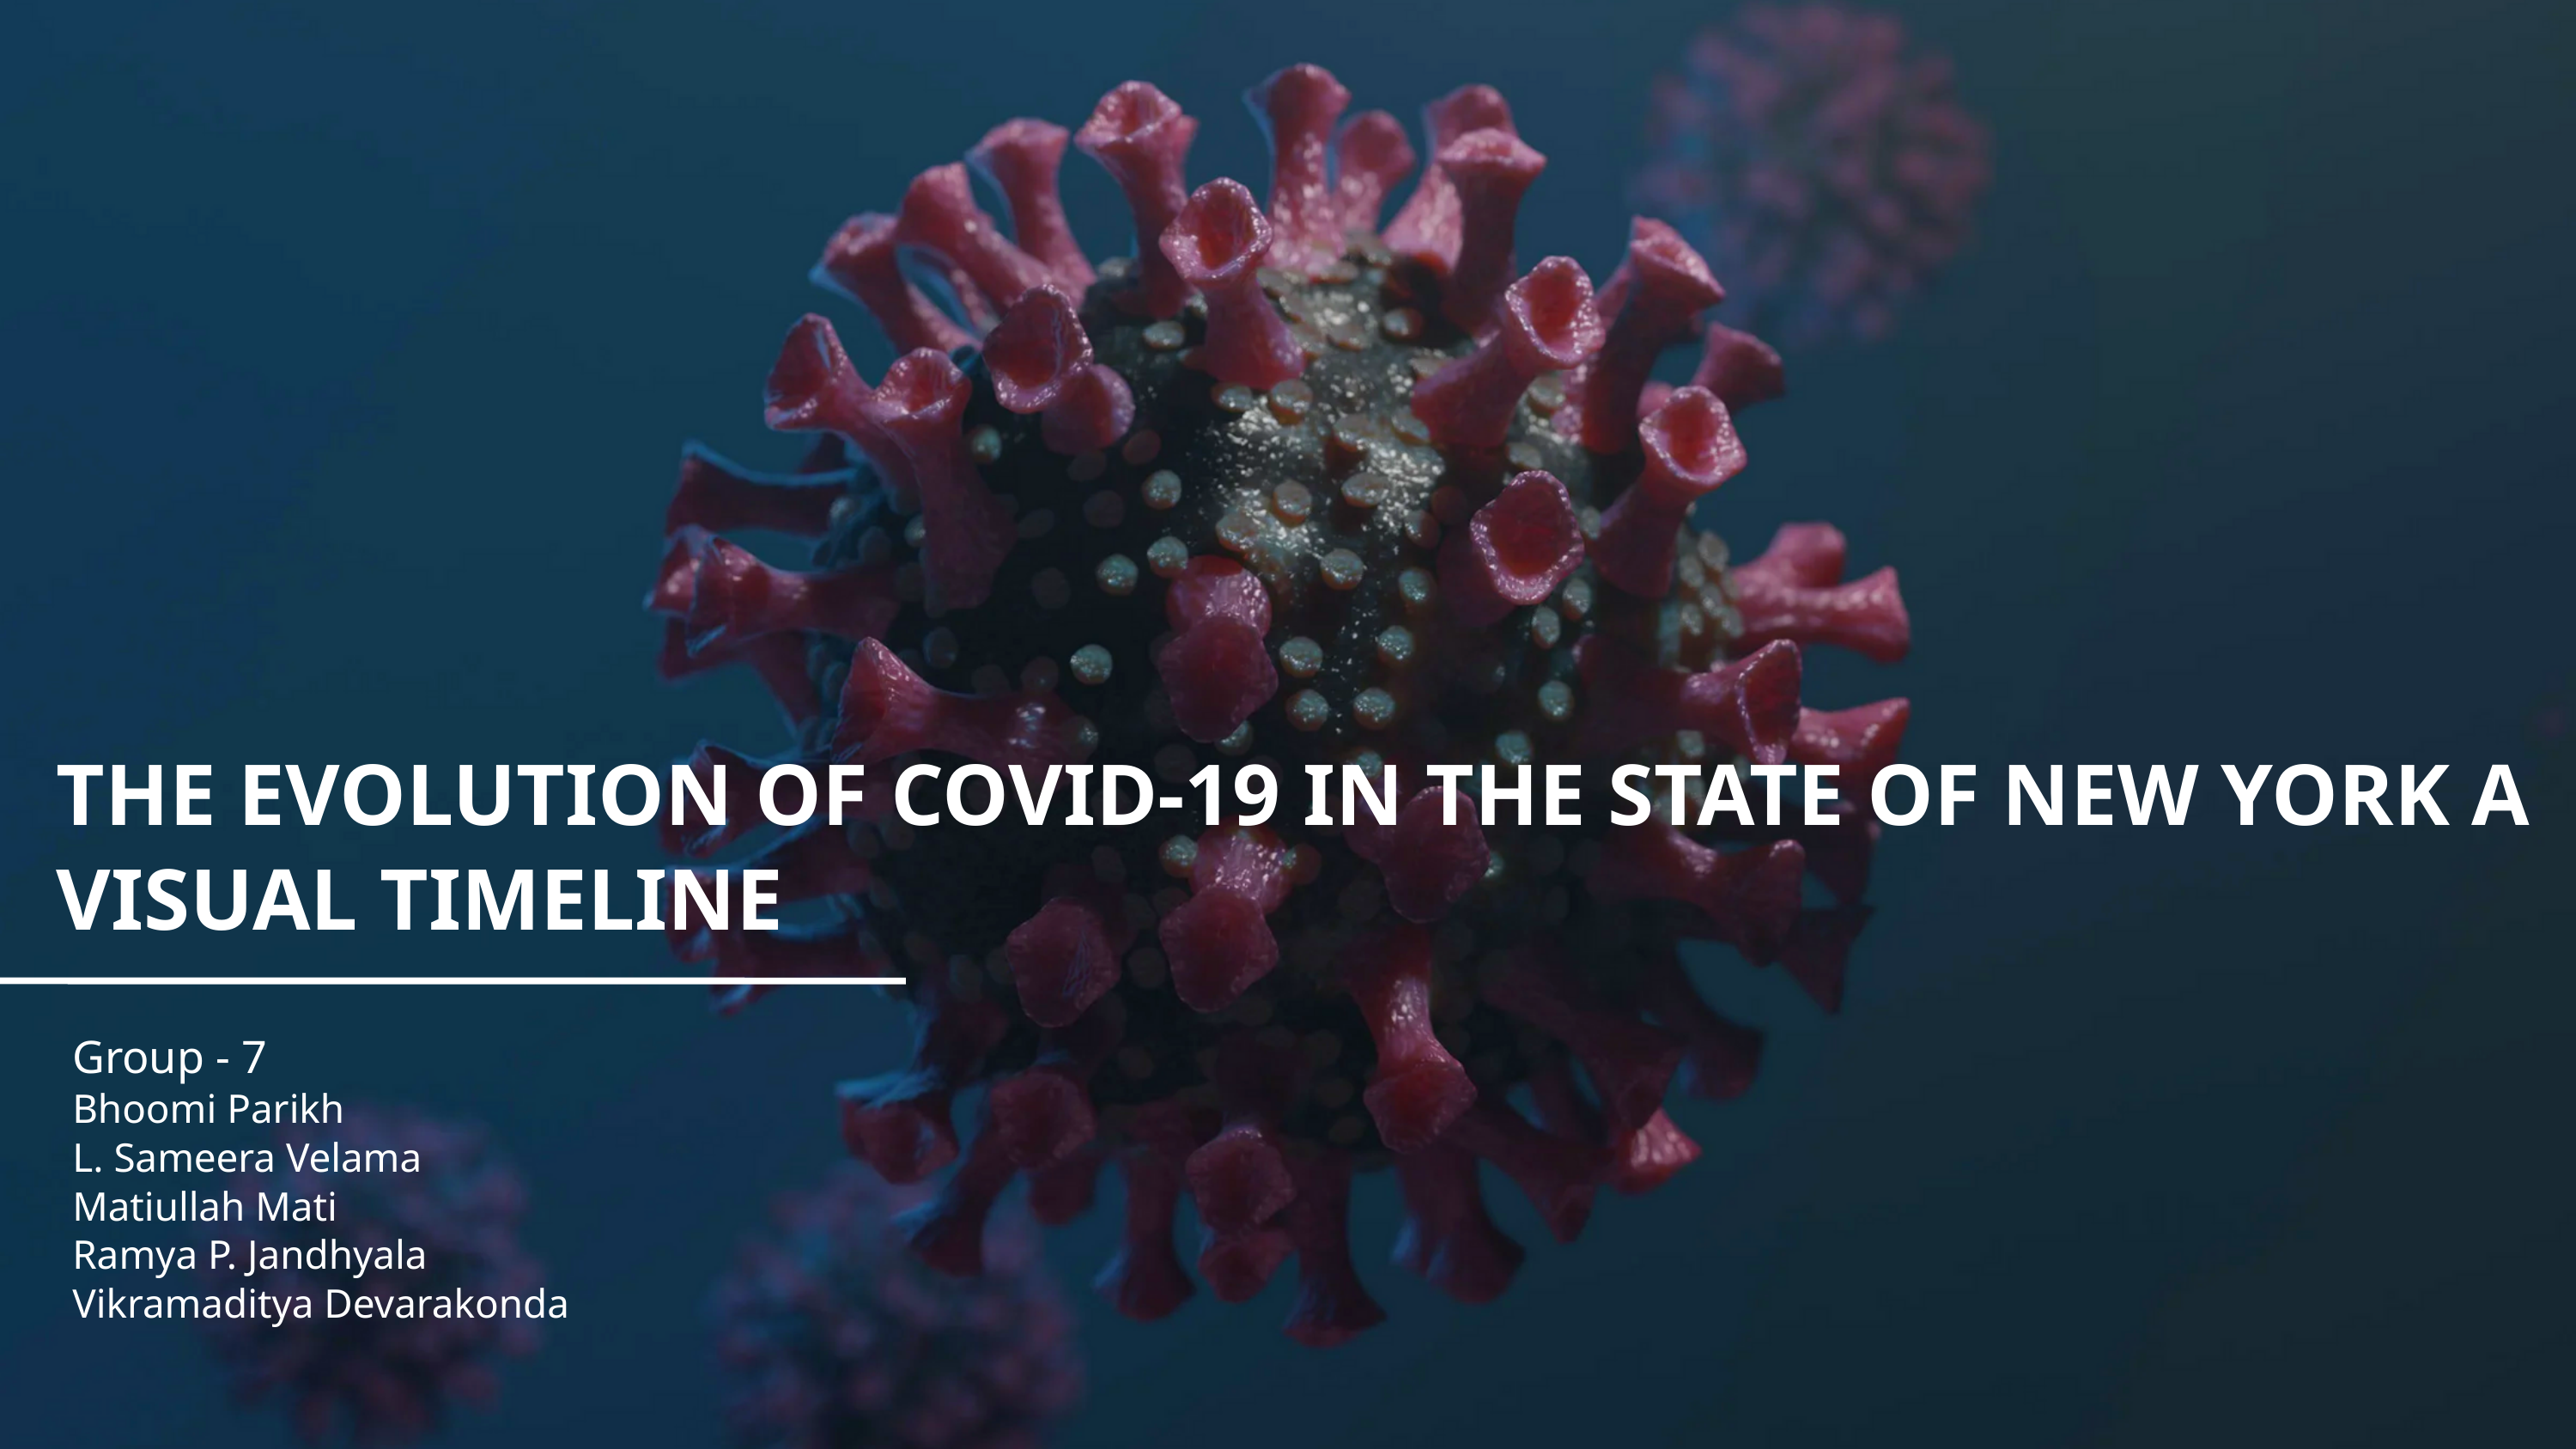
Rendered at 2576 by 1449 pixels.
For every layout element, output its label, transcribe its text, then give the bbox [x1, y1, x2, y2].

text_box Group - 7 Bhoomi Parikh L. Sameera Velama Matiullah Mati Ramya P. Jandhyala Vikramaditya Devarakonda [72, 1027, 1287, 1326]
text_box [0, 0, 2576, 1449]
text_box THE EVOLUTION OF COVID-19 IN THE STATE OF NEW YORK A VISUAL TIMELINE [56, 737, 2576, 947]
